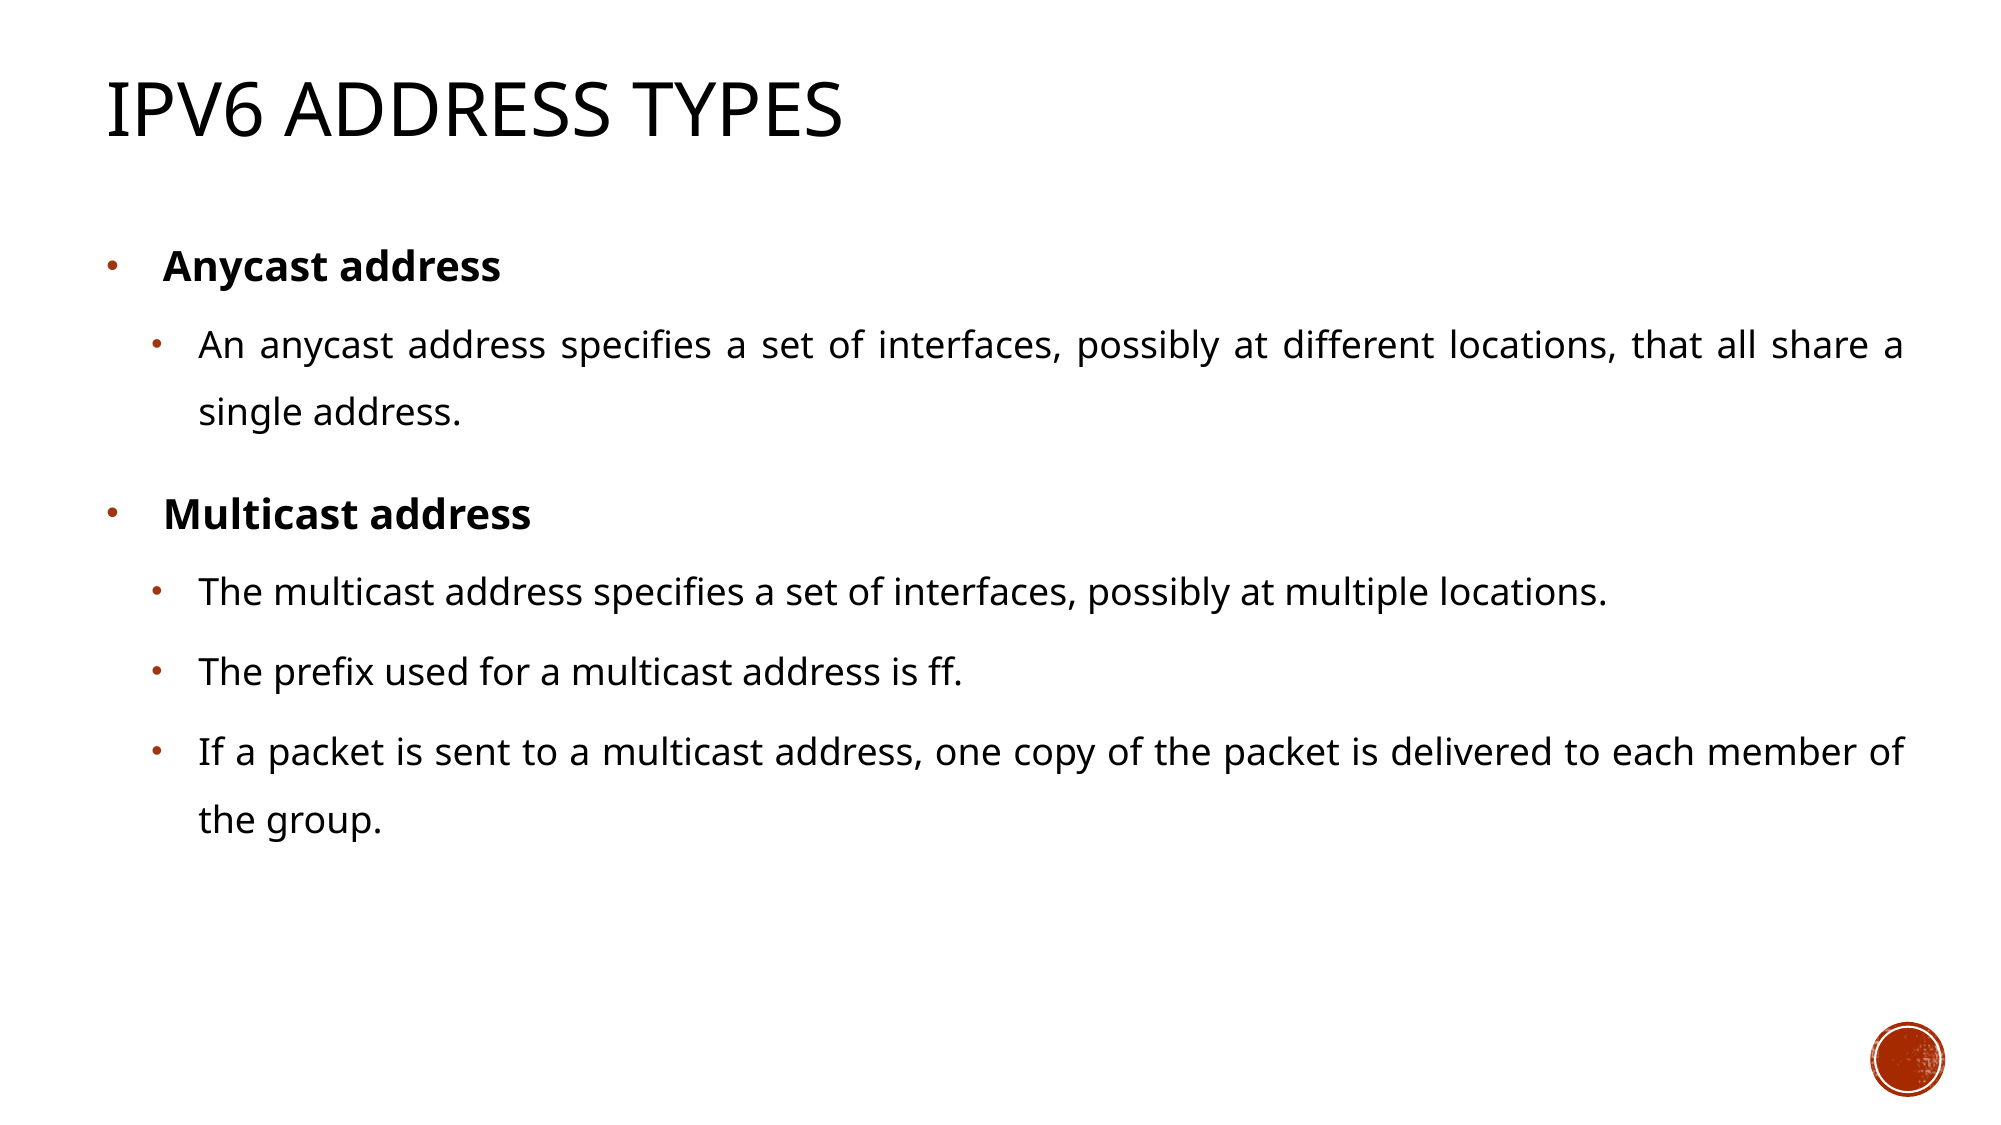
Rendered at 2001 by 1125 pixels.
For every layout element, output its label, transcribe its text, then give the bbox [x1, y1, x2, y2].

title IPv6 address types [91, 36, 1856, 189]
list Anycast address An anycast address specifies a set of interfaces, possibly at different locations, that all share a single address. Multicast address The multicast address specifies a set of interfaces, possibly at multiple locations. The prefix used for a multicast address is ff. If a packet is sent to a multicast address, one copy of the packet is delivered to each member of the group. [91, 207, 1922, 1065]
